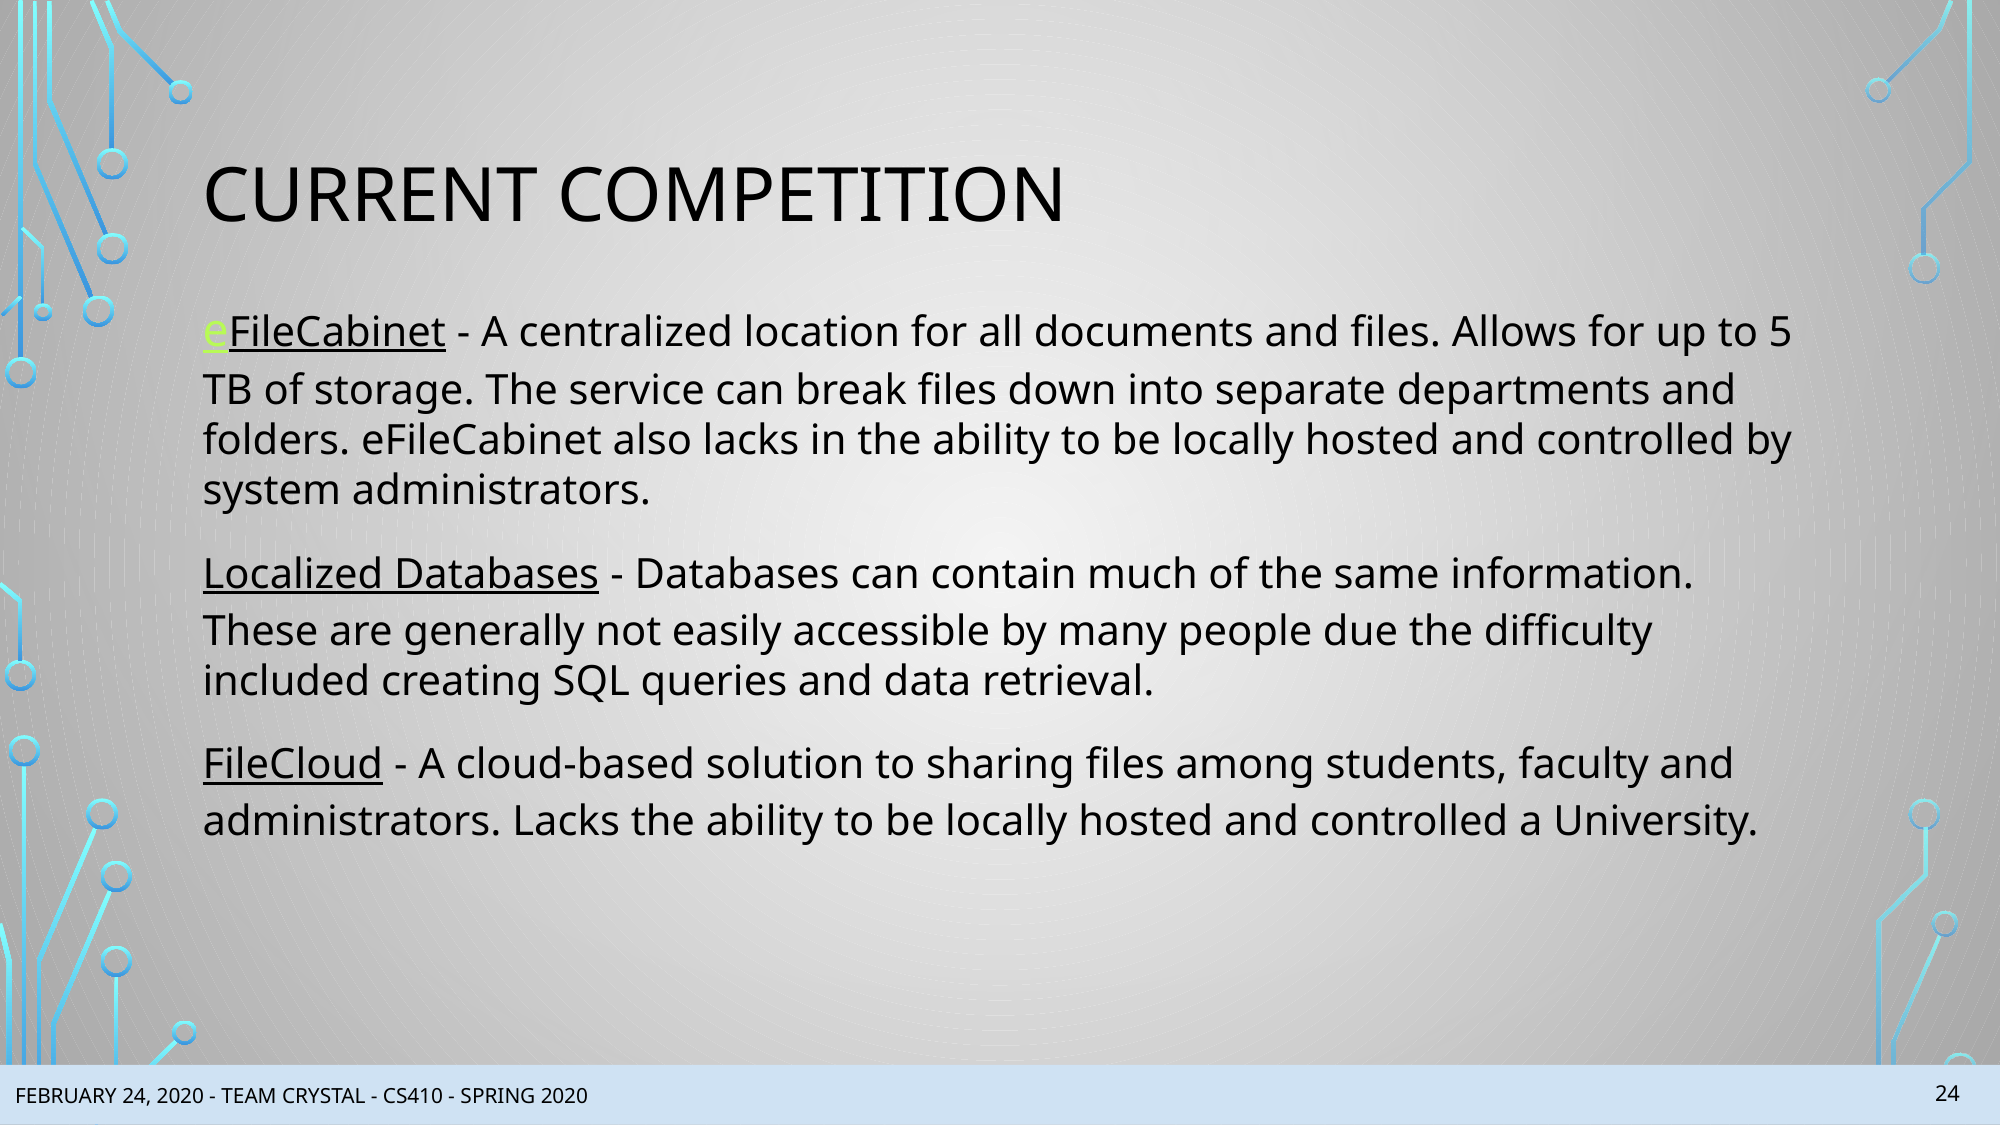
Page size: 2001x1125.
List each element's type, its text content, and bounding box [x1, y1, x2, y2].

slide_number ‹#› [1848, 1064, 1975, 1125]
list eFileCabinet - A centralized location for all documents and files. Allows for up to 5 TB of storage. The service can break files down into separate departments and folders. eFileCabinet also lacks in the ability to be locally hosted and controlled by system administrators. Localized Databases - Databases can contain much of the same information. These are generally not easily accessible by many people due the difficulty included creating SQL queries and data retrieval. FileCloud - A cloud-based solution to sharing files among students, faculty and administrators. Lacks the ability to be locally hosted and controlled a University. [187, 292, 1813, 946]
title CURRENT COMPETITION [187, 101, 1813, 292]
